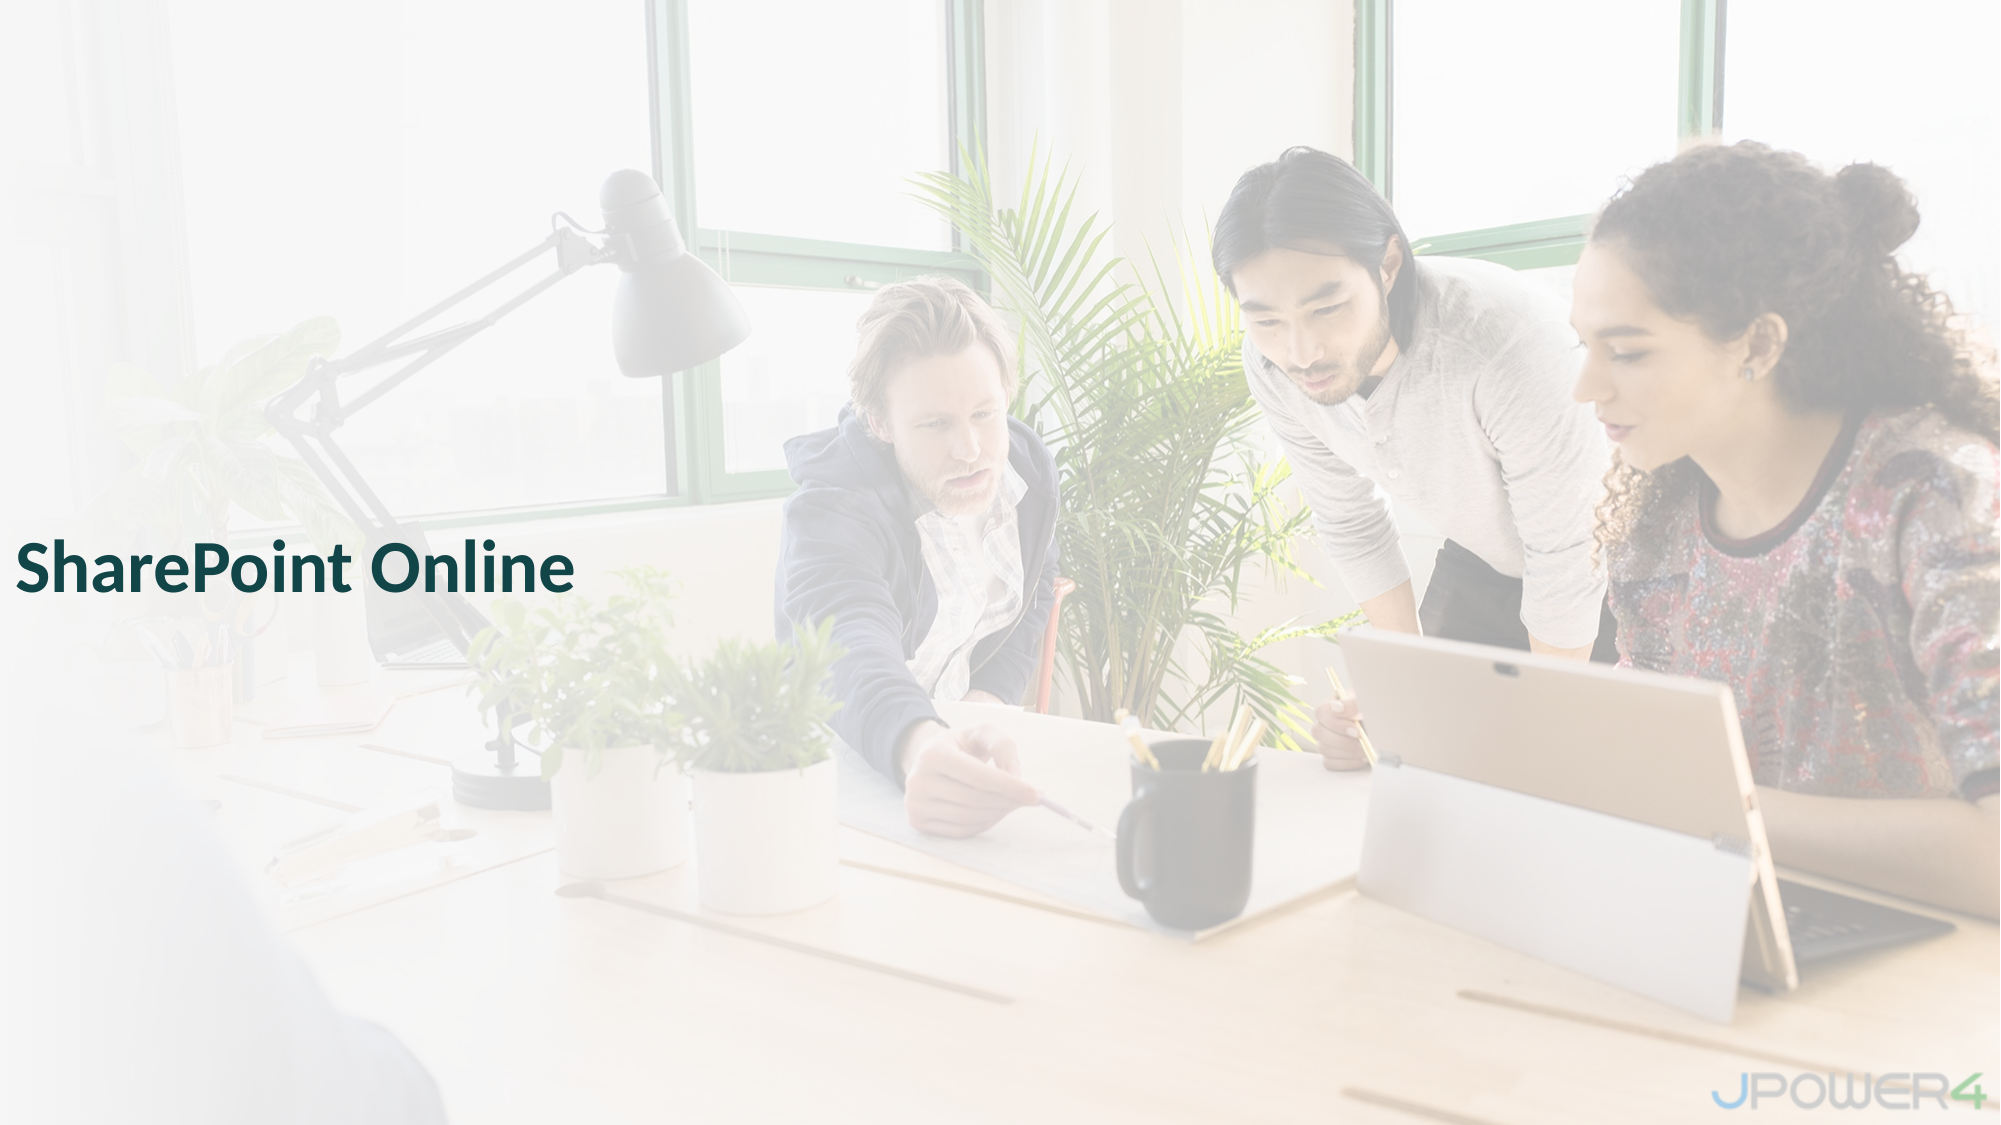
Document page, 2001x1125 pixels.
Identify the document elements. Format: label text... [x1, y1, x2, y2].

text_box SharePoint Online [0, 0, 2000, 1125]
